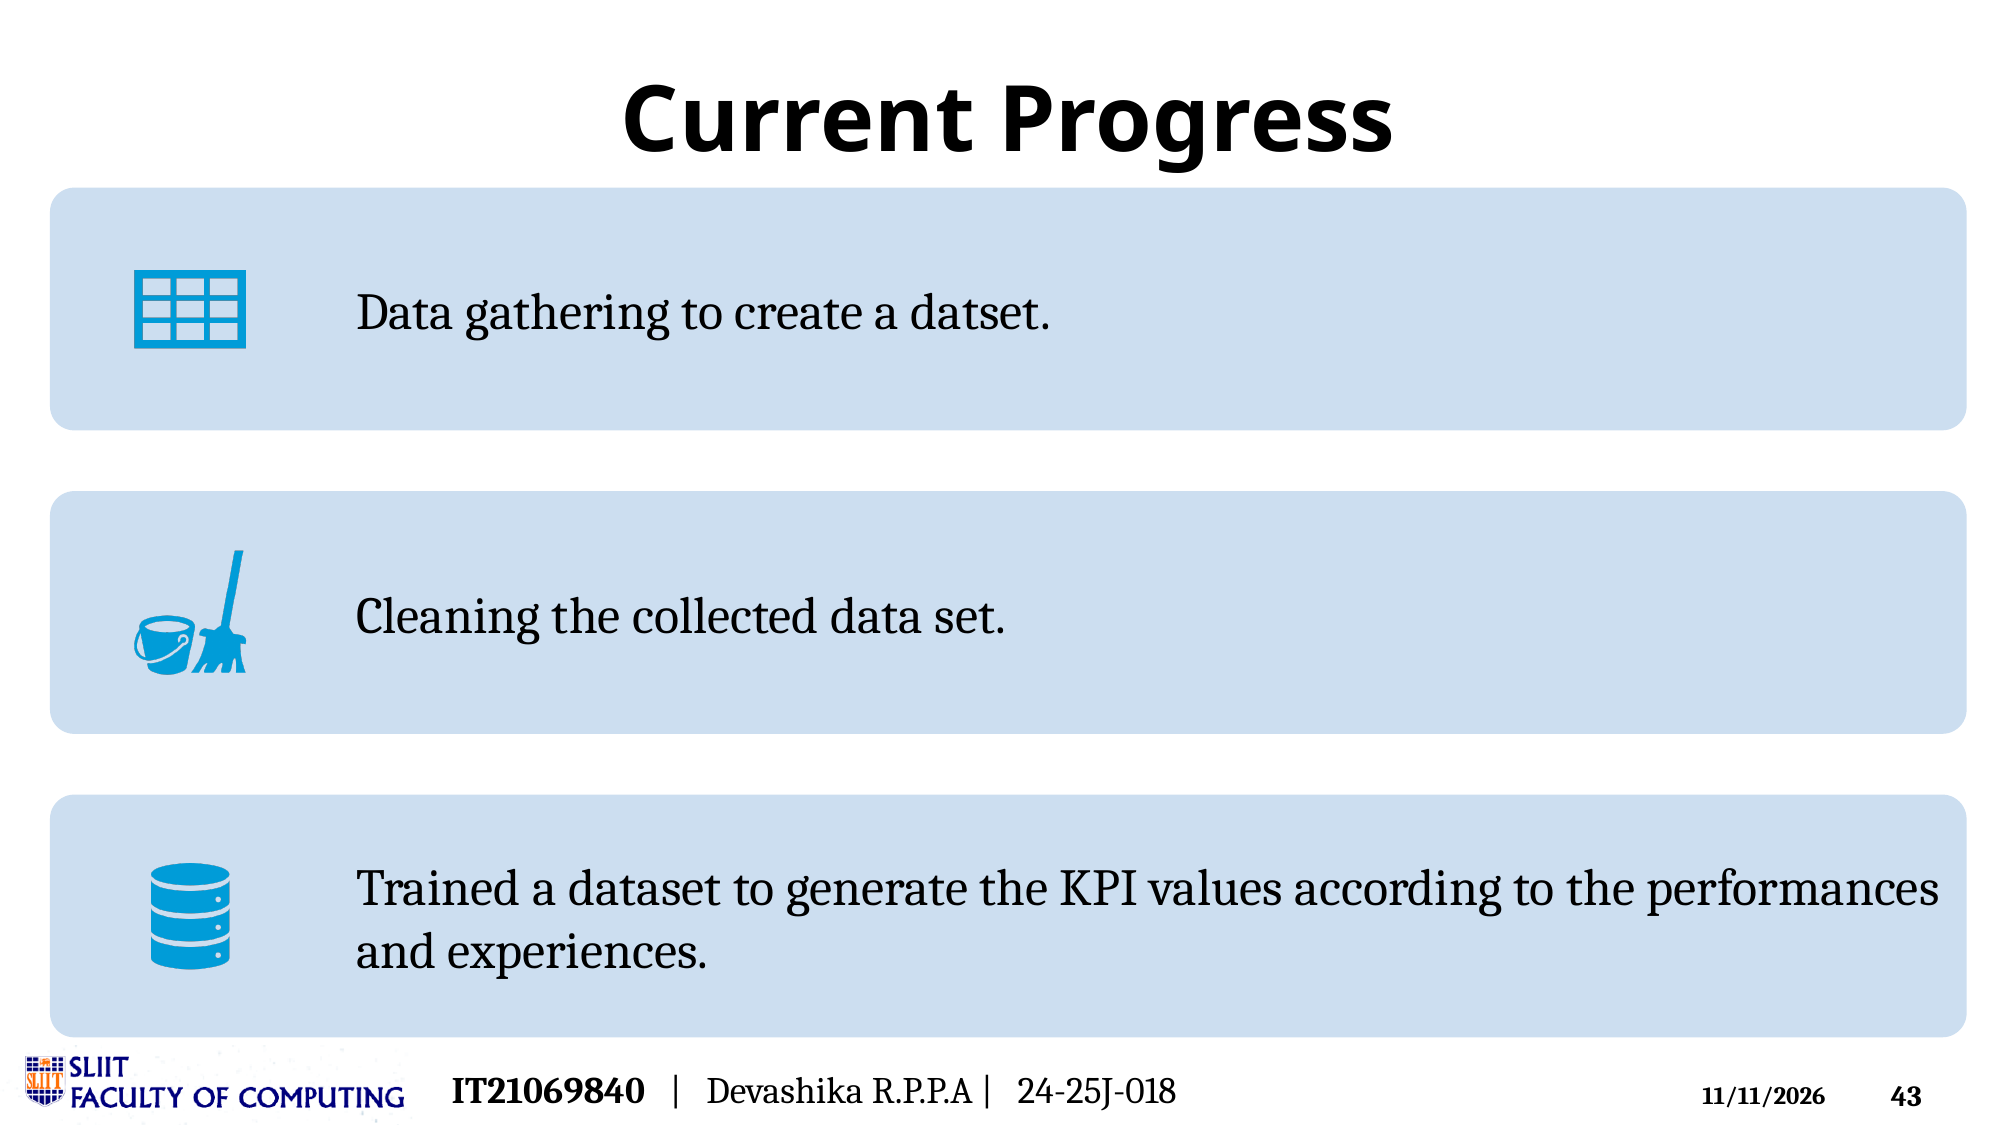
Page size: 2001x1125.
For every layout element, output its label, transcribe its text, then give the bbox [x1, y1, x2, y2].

text_box IT21069840 | Devashika R.P.P.A | 24-25J-018 [435, 1056, 1557, 1120]
picture [0, 1045, 413, 1125]
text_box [49, 187, 1967, 1038]
title Current Progress [50, 50, 1967, 180]
